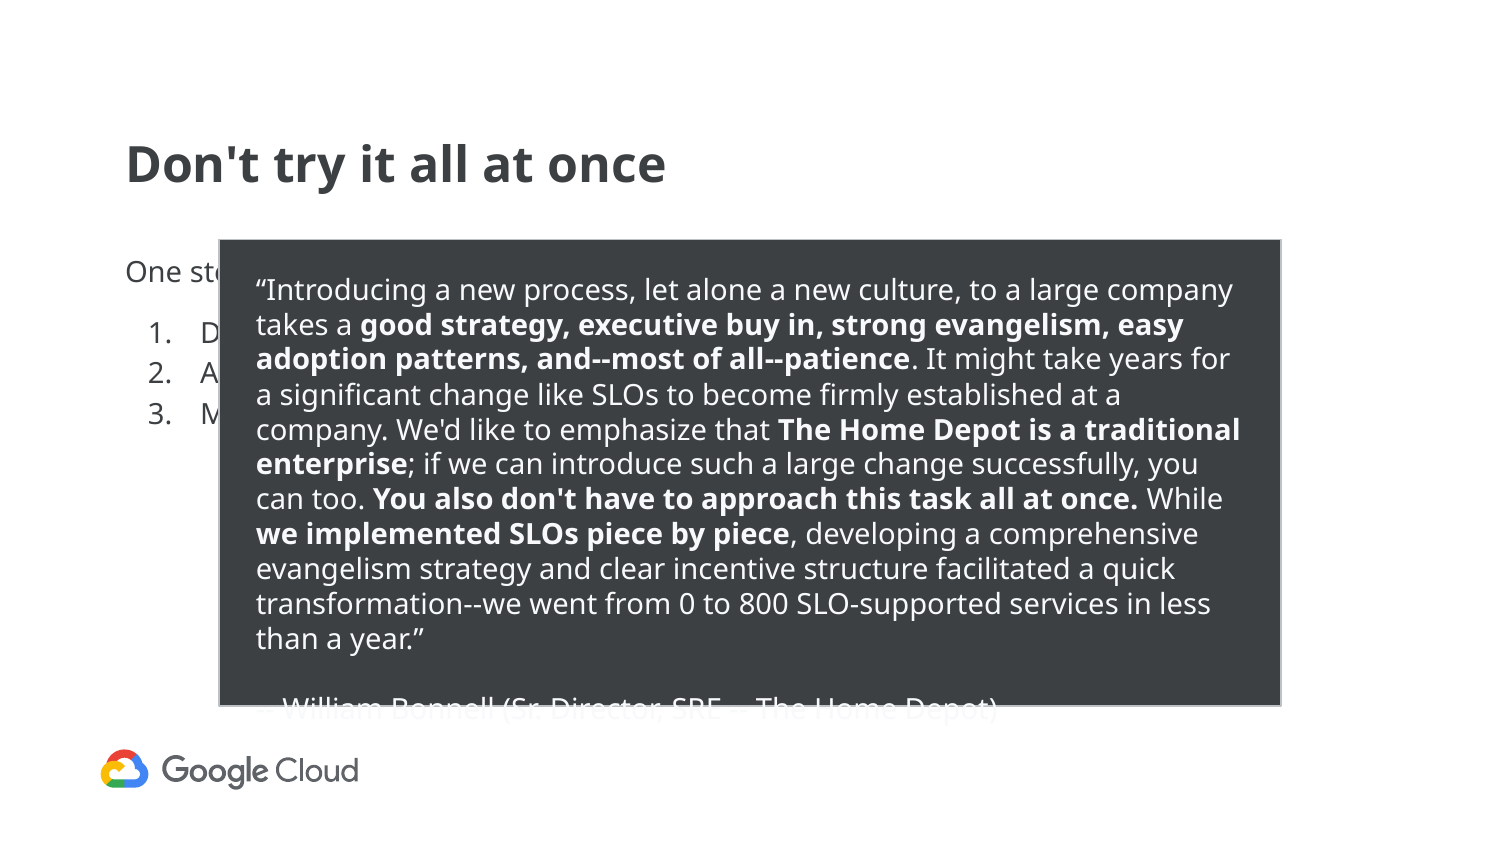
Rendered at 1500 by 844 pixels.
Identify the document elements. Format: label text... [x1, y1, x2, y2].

list One step at a time… Define SLIs, SLOs, and Error Budgets Audit and adjust monitoring and alerting Model and reward blameless postmortems [125, 248, 215, 711]
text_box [218, 239, 1282, 707]
title Don't try it all at once [125, 132, 959, 191]
